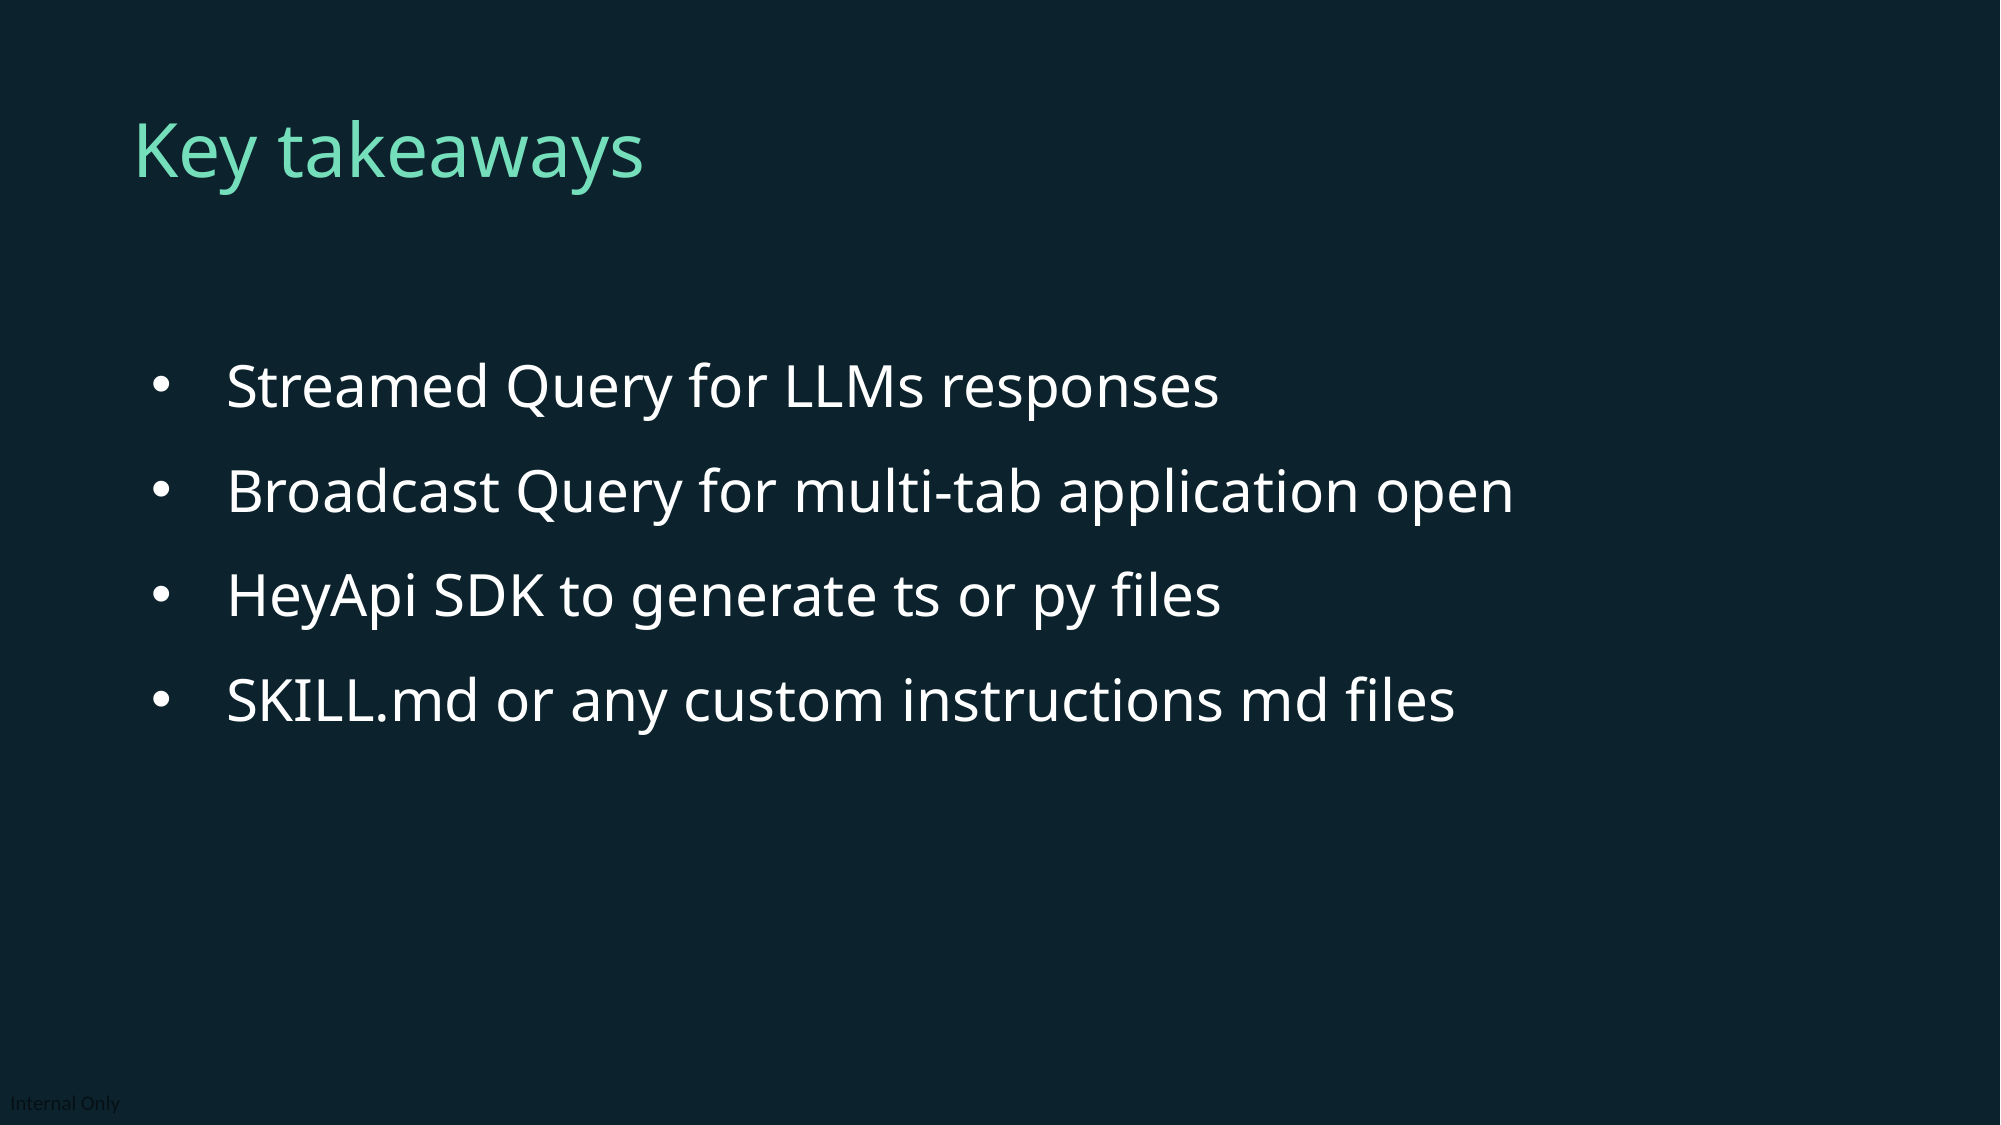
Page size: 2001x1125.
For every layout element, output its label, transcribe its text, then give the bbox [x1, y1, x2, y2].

text_box Key takeaways [117, 94, 661, 200]
text_box Streamed Query for LLMs responses Broadcast Query for multi-tab application open HeyApi SDK to generate ts or py files SKILL.md or any custom instructions md files [136, 306, 1818, 741]
